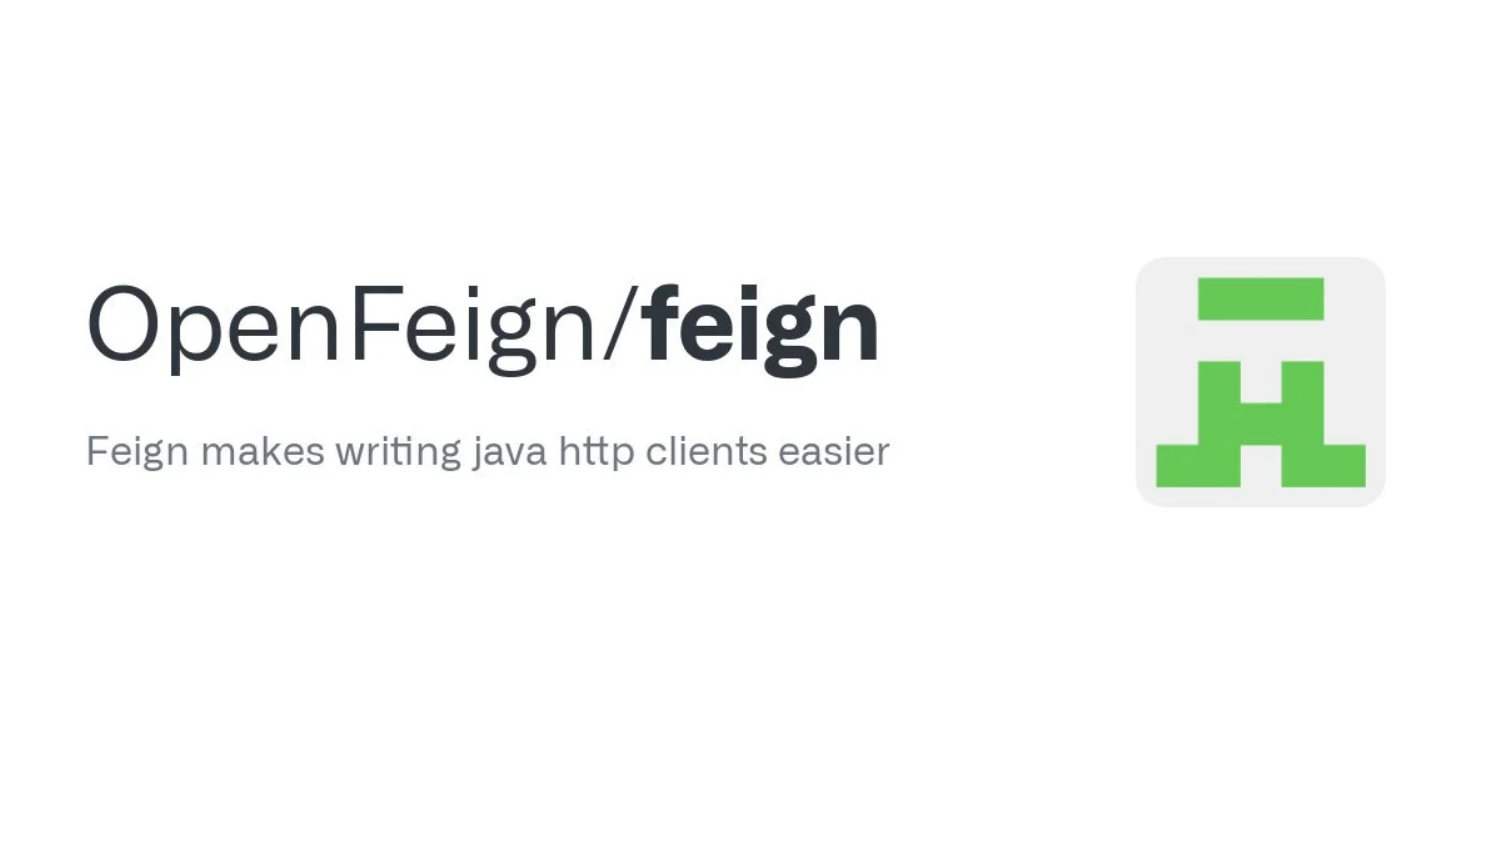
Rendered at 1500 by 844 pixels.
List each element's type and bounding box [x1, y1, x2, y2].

picture [14, 157, 1486, 687]
